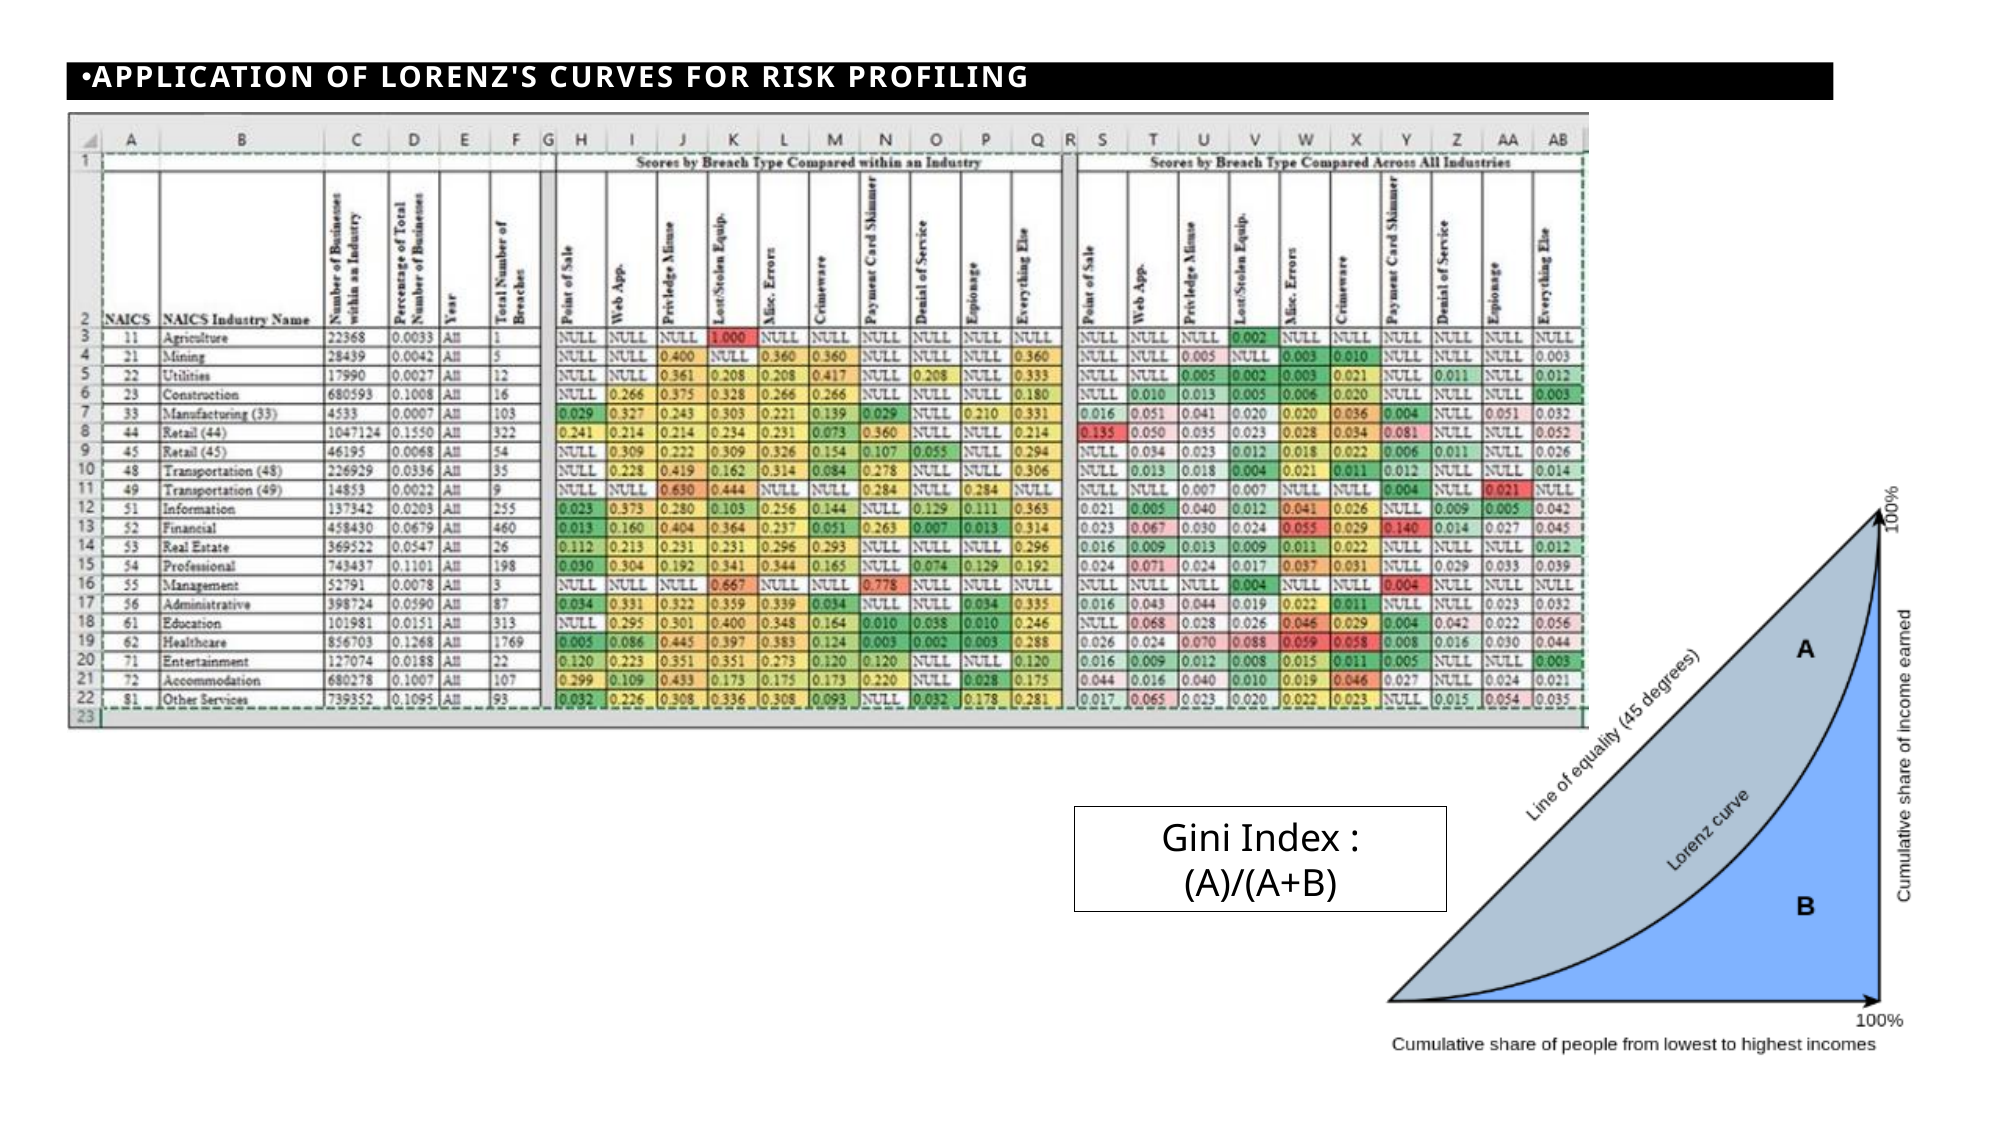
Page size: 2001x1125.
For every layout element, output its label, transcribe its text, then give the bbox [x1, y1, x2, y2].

text_box Gini Index : (A)/(A+B) [1074, 806, 1327, 912]
picture [67, 111, 1942, 1063]
list Application of Lorenz's Curves for Risk Profiling [66, 62, 1834, 100]
